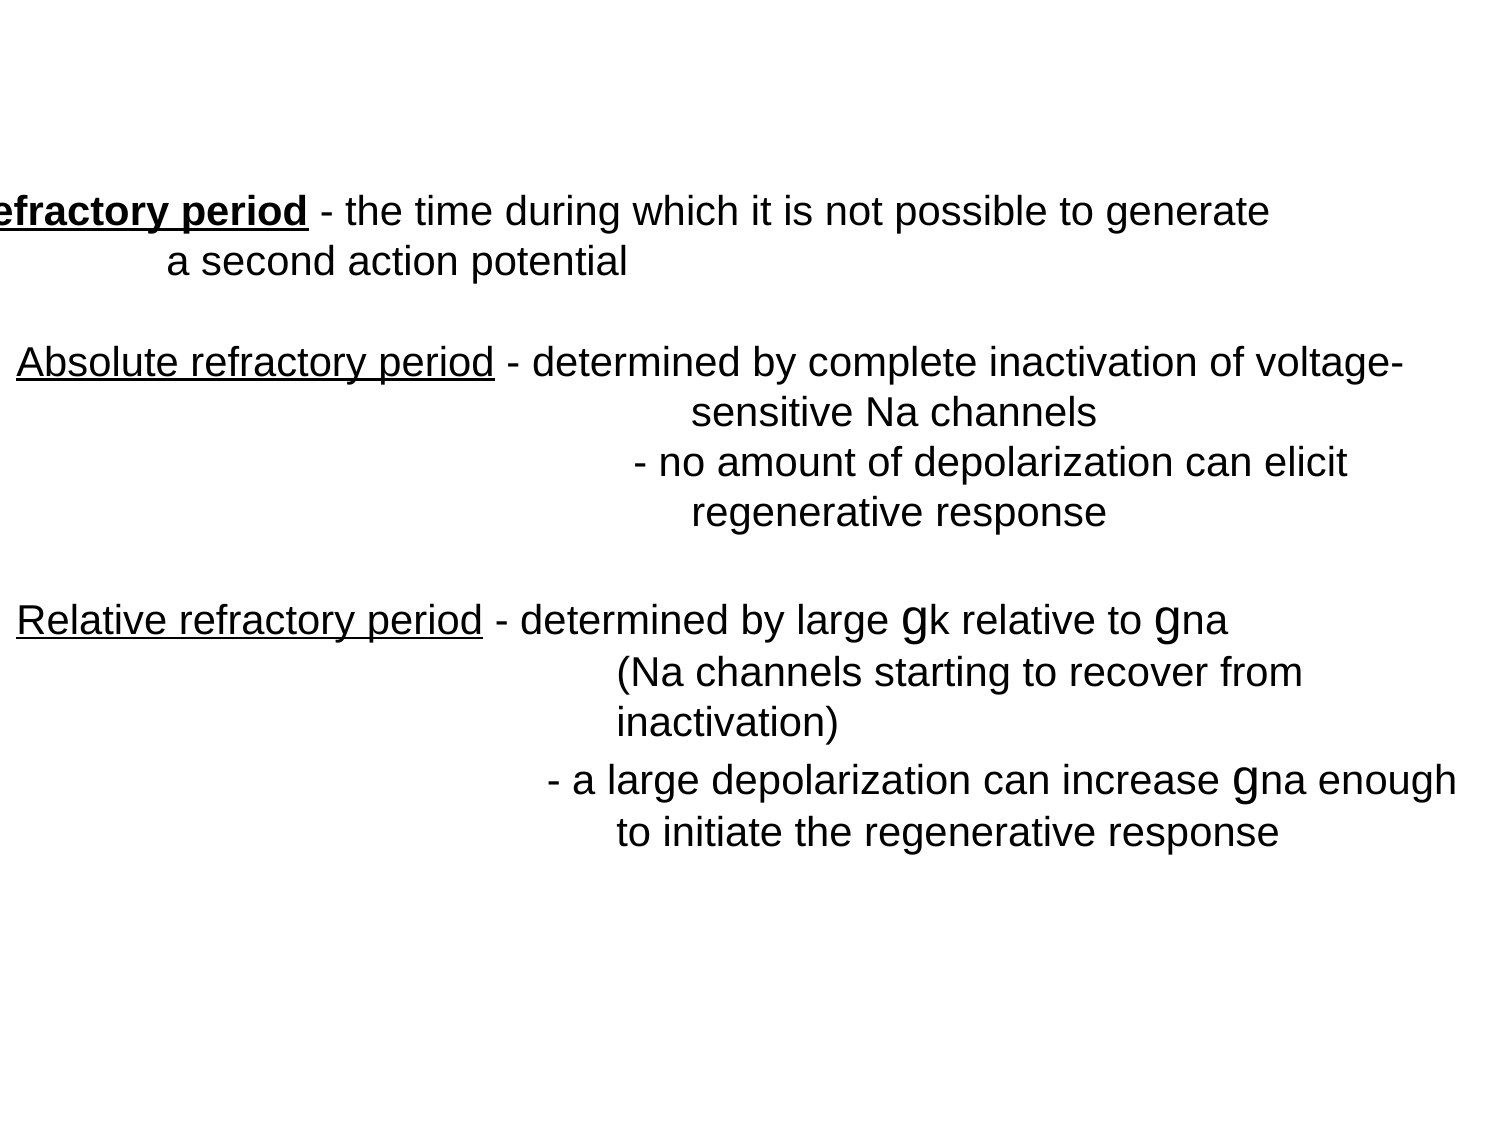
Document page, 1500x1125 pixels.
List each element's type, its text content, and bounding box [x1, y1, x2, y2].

text_box Refractory period - the time during which it is not possible to generate a second action potential Absolute refractory period - determined by complete inactivation of voltage- sensitive Na channels - no amount of depolarization can elicit regenerative response Relative refractory period - determined by large gk relative to gna (Na channels starting to recover from inactivation) - a large depolarization can increase gna enough to initiate the regenerative response [0, 176, 1500, 862]
